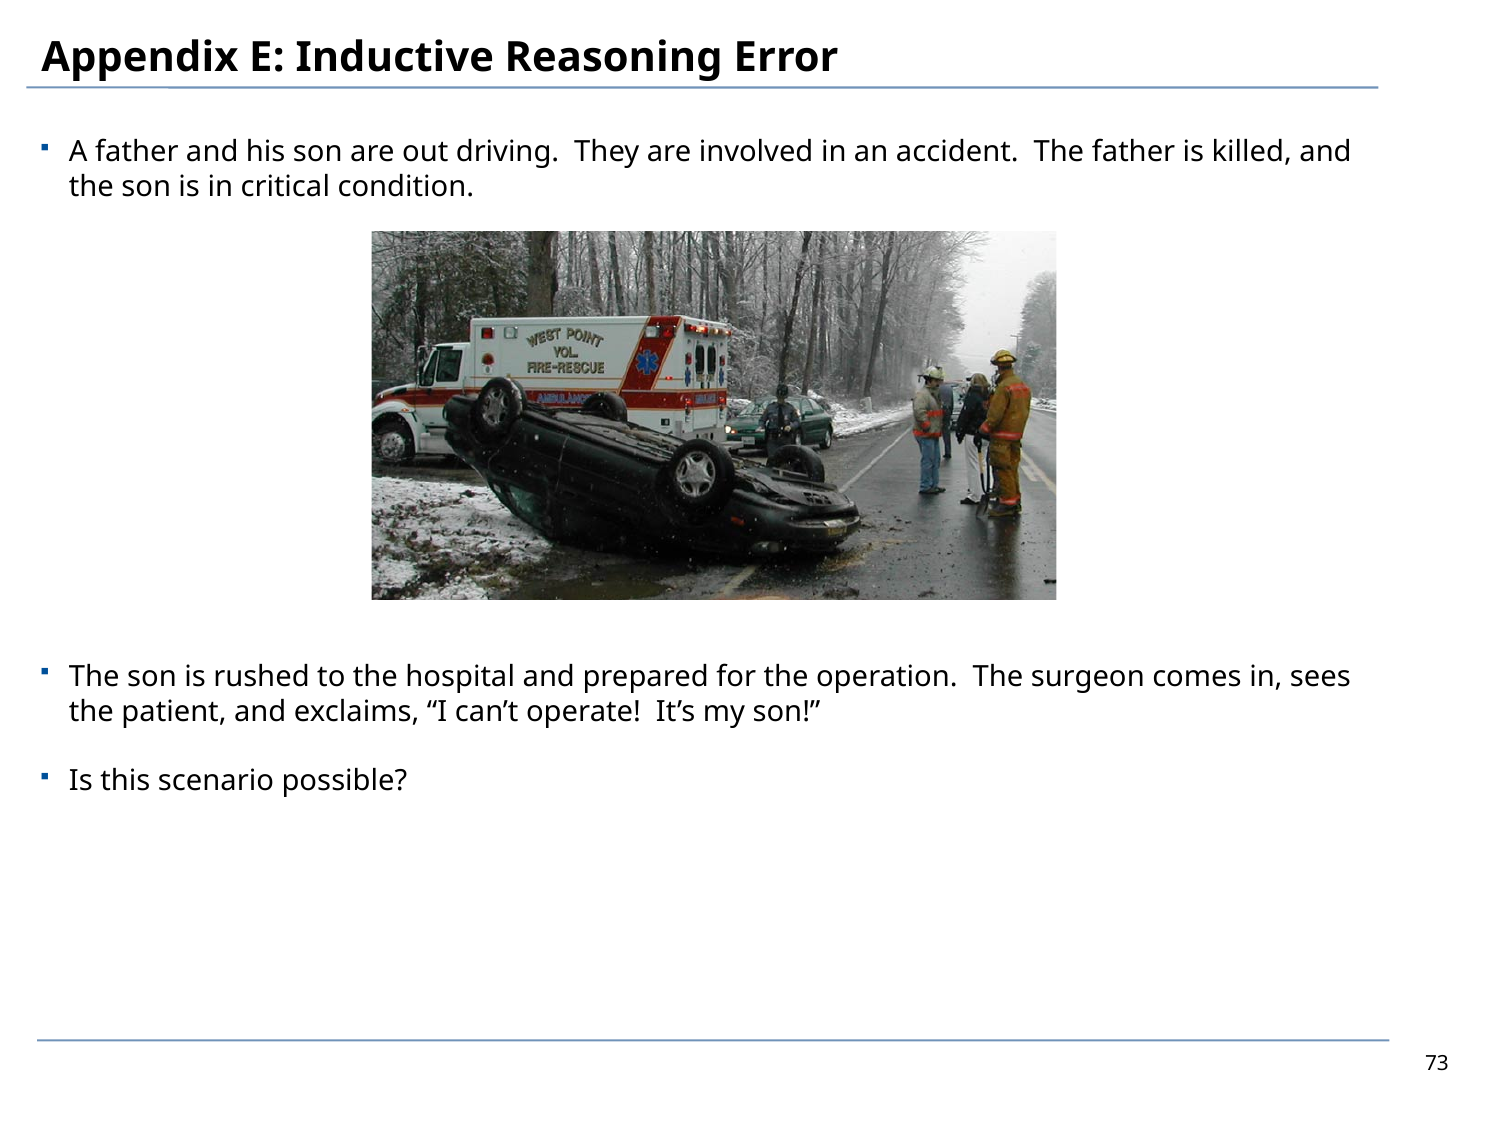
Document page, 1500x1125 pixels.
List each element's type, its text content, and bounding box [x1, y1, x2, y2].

title Appendix E: Inductive Reasoning Error [26, 22, 1474, 85]
list A father and his son are out driving. They are involved in an accident. The father is killed, and the son is in critical condition. The son is rushed to the hospital and prepared for the operation. The surgeon comes in, sees the patient, and exclaims, “I can’t operate! It’s my son!” Is this scenario possible? It is, if the surgeon is the patient’s mother! [24, 125, 1375, 916]
picture [371, 231, 1057, 601]
